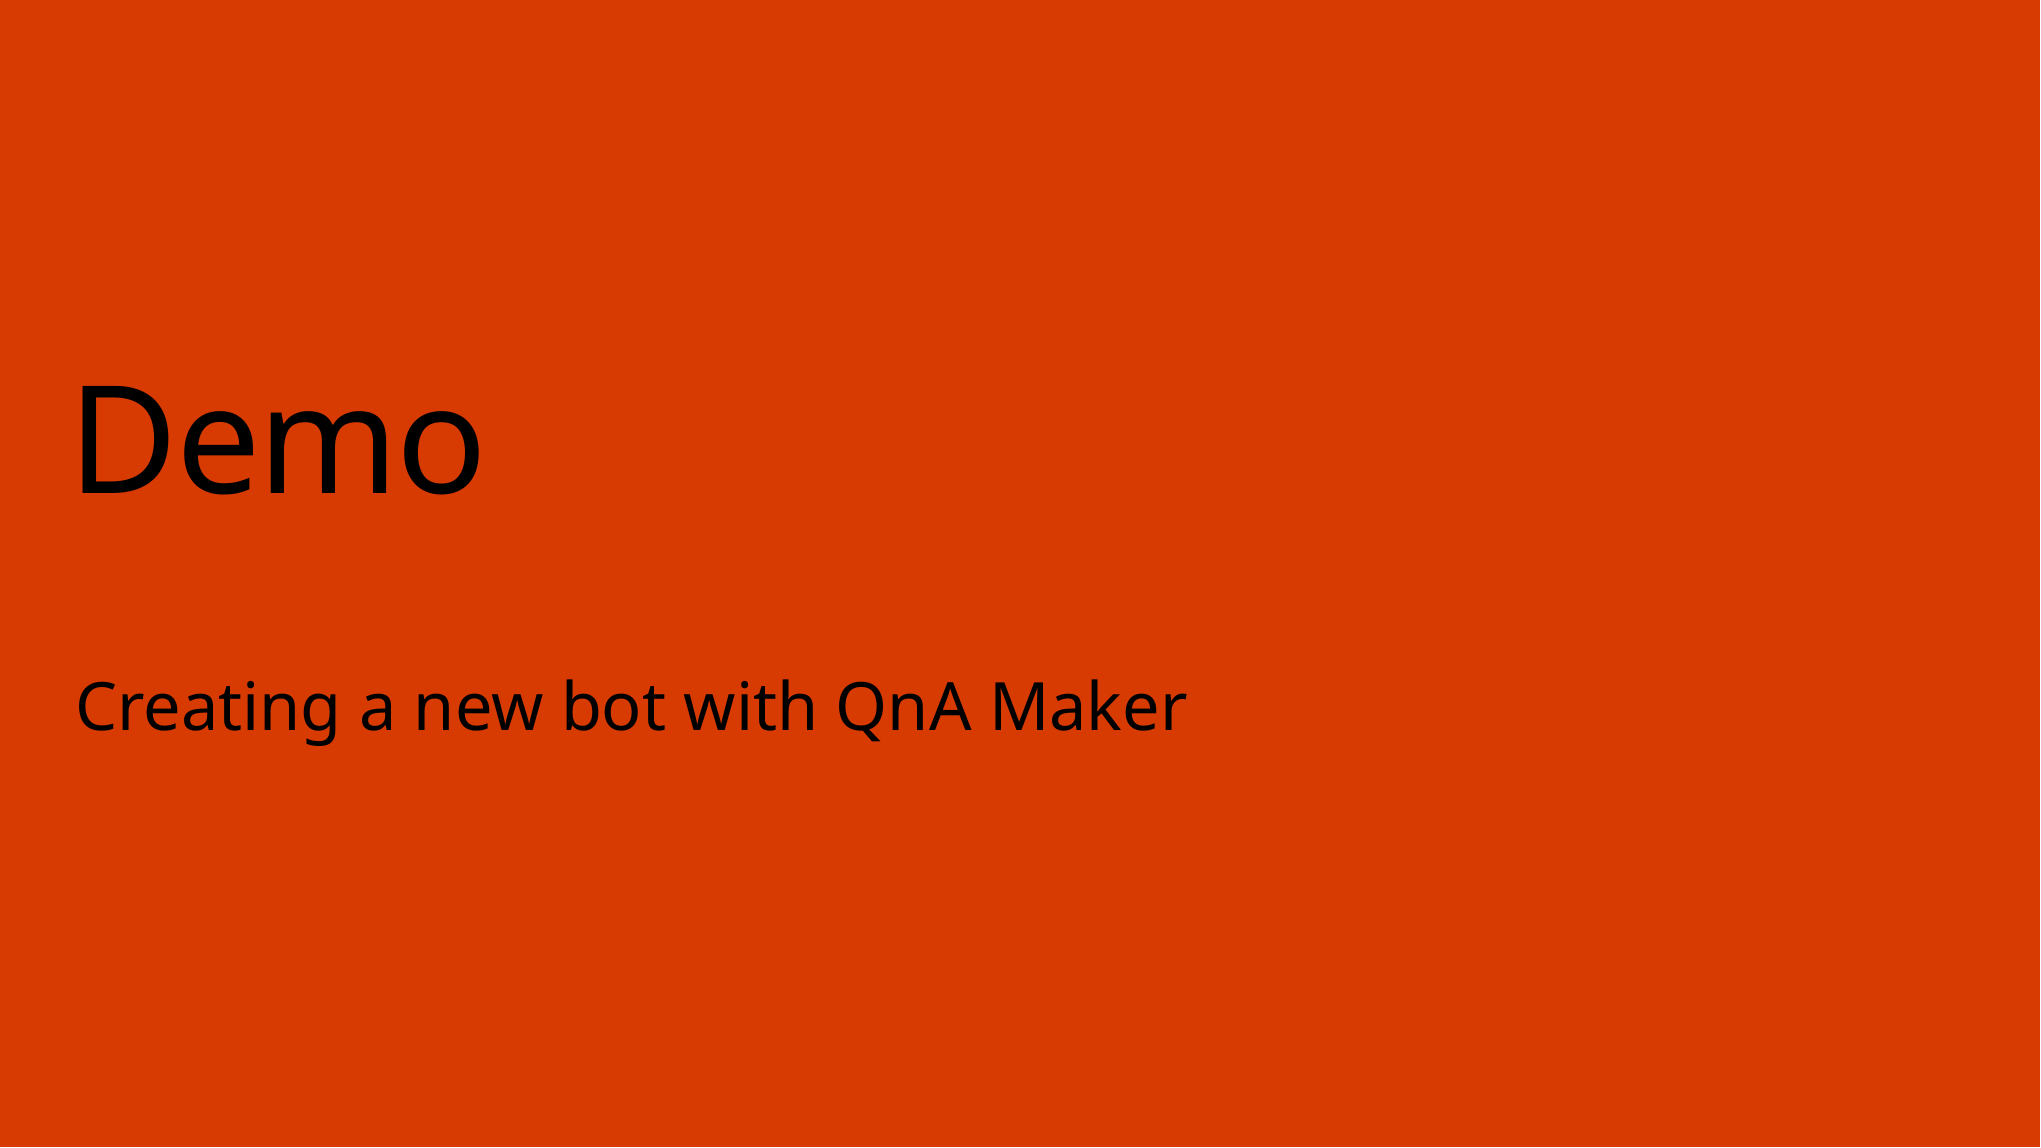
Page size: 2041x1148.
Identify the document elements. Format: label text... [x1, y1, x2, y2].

list Creating a new bot with QnA Maker [45, 648, 1696, 770]
title Demo [45, 348, 1695, 543]
